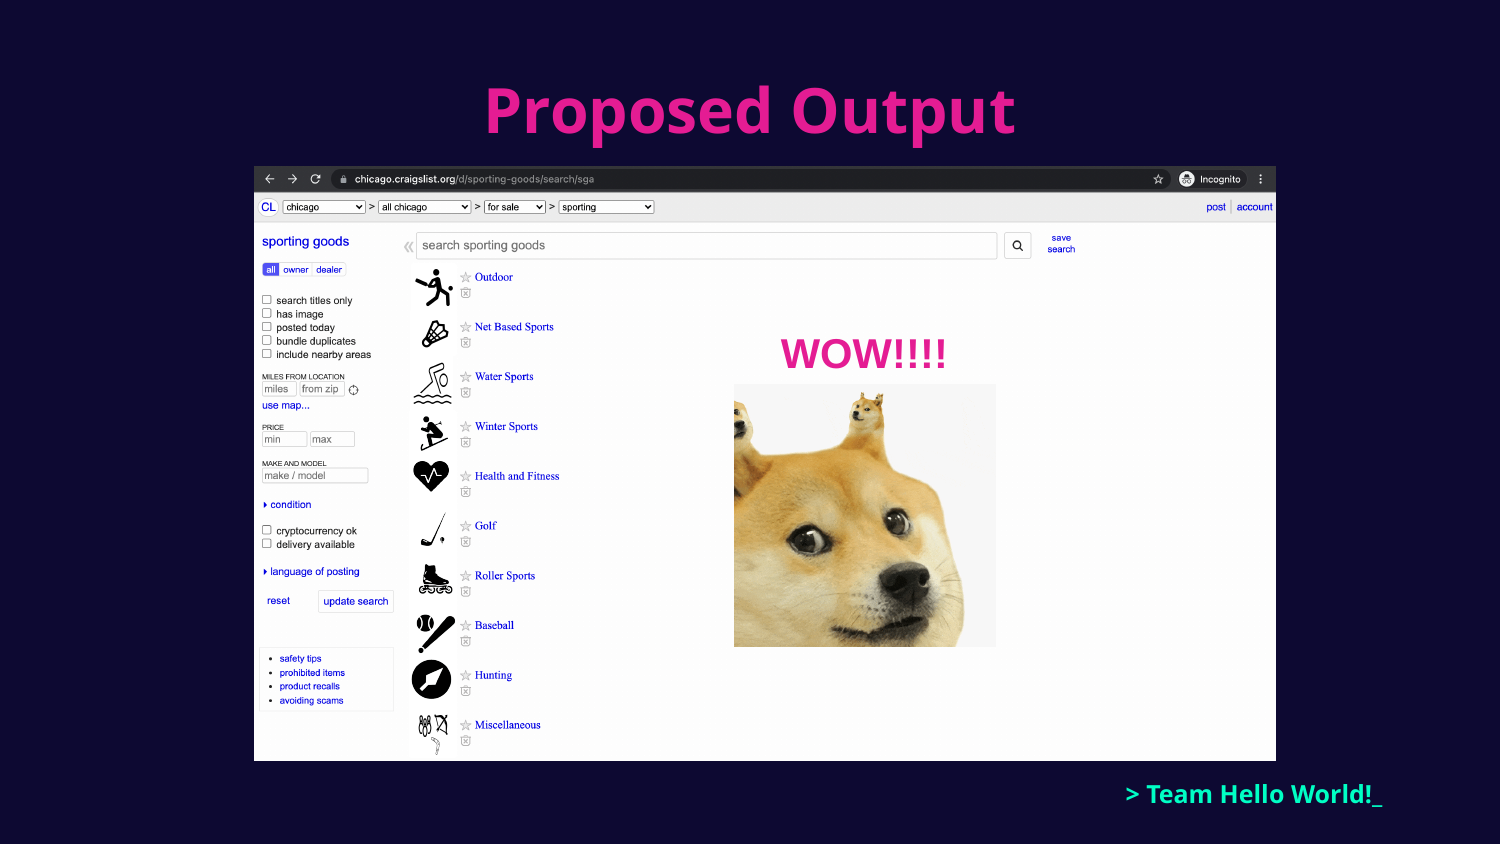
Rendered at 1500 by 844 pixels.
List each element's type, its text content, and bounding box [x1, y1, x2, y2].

title Proposed Output [209, 56, 1291, 166]
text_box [253, 165, 1277, 762]
text_box > Team Hello World!_ [1110, 778, 1463, 819]
picture [733, 384, 997, 647]
